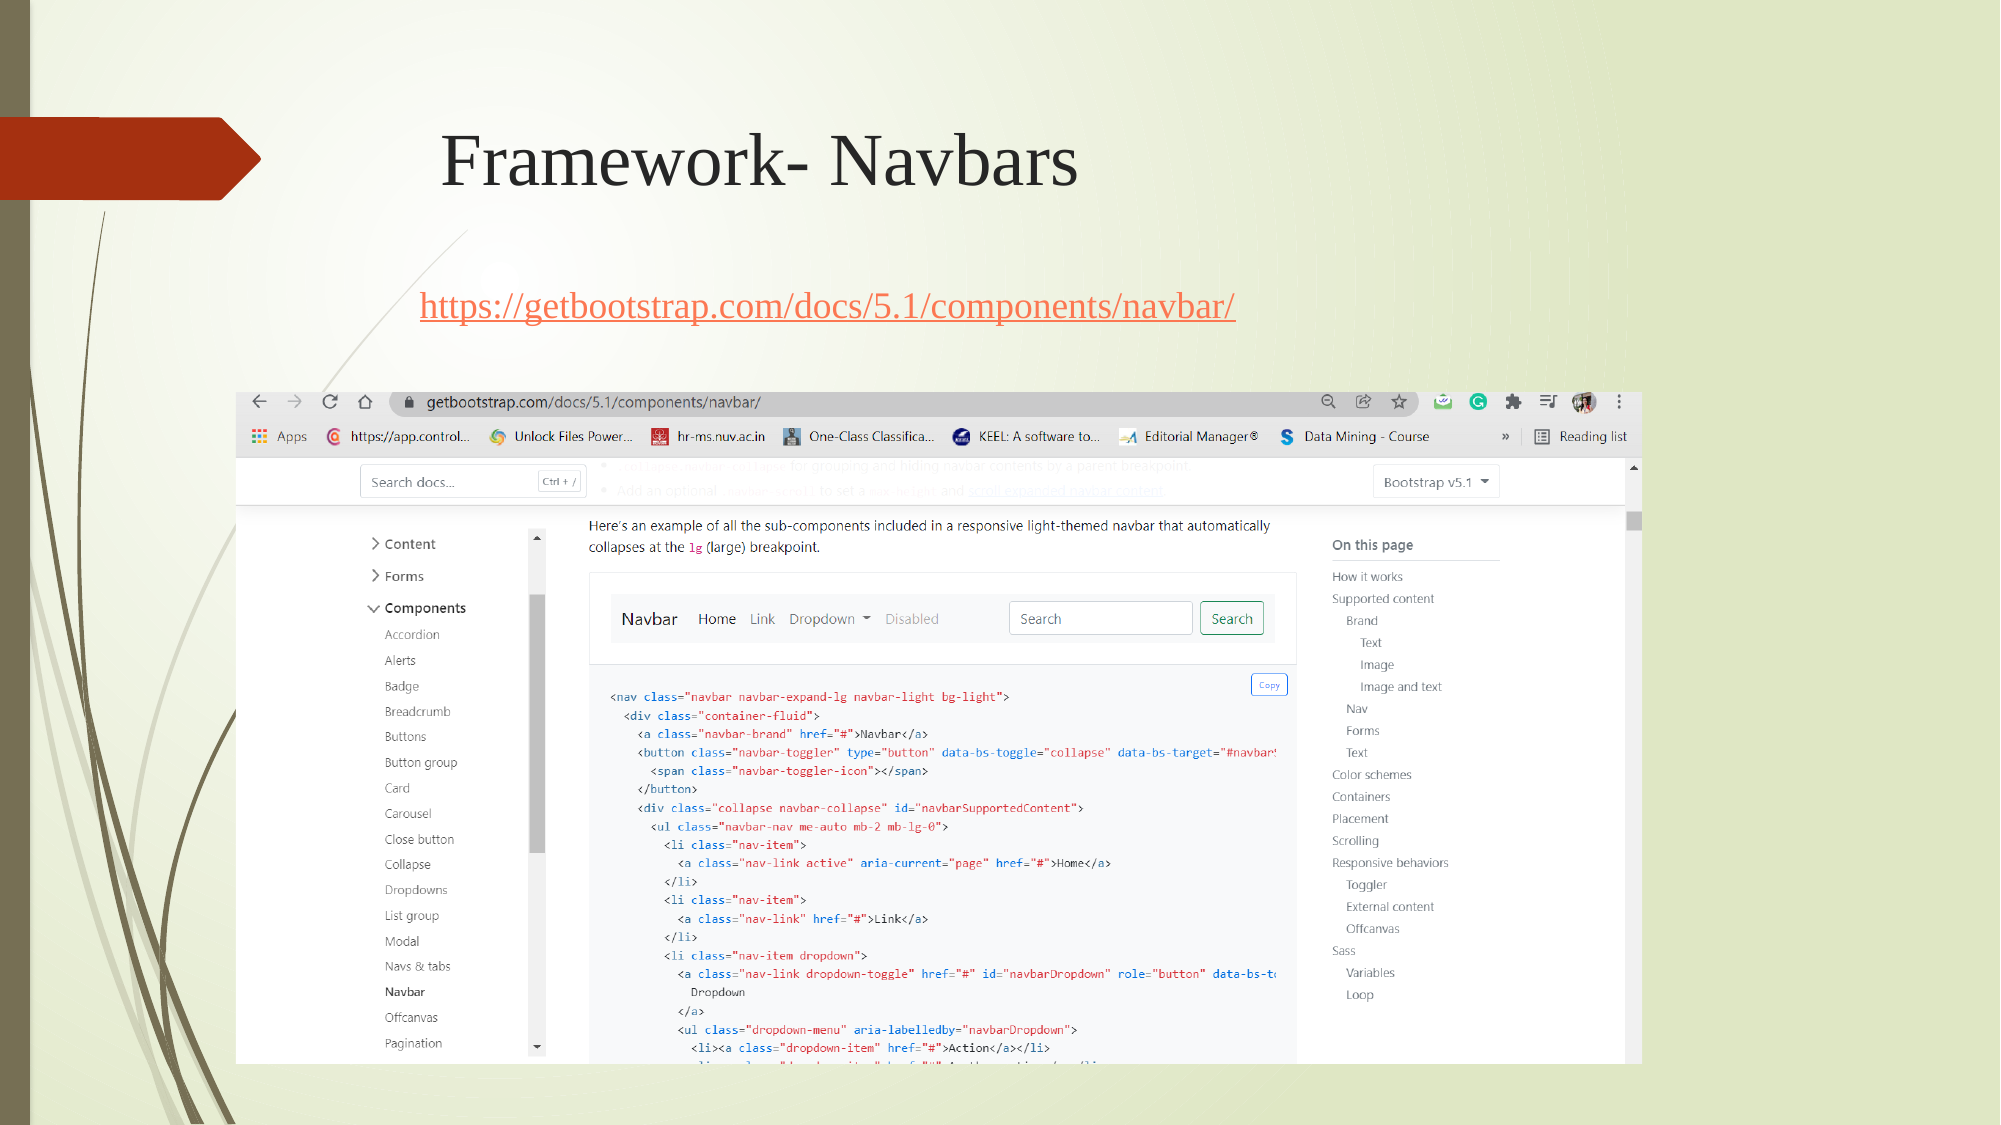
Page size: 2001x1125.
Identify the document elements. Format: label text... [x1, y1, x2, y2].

title Framework- Navbars [425, 102, 1888, 313]
picture [235, 391, 1643, 1064]
list https://getbootstrap.com/docs/5.1/components/navbar/ [404, 273, 1868, 893]
